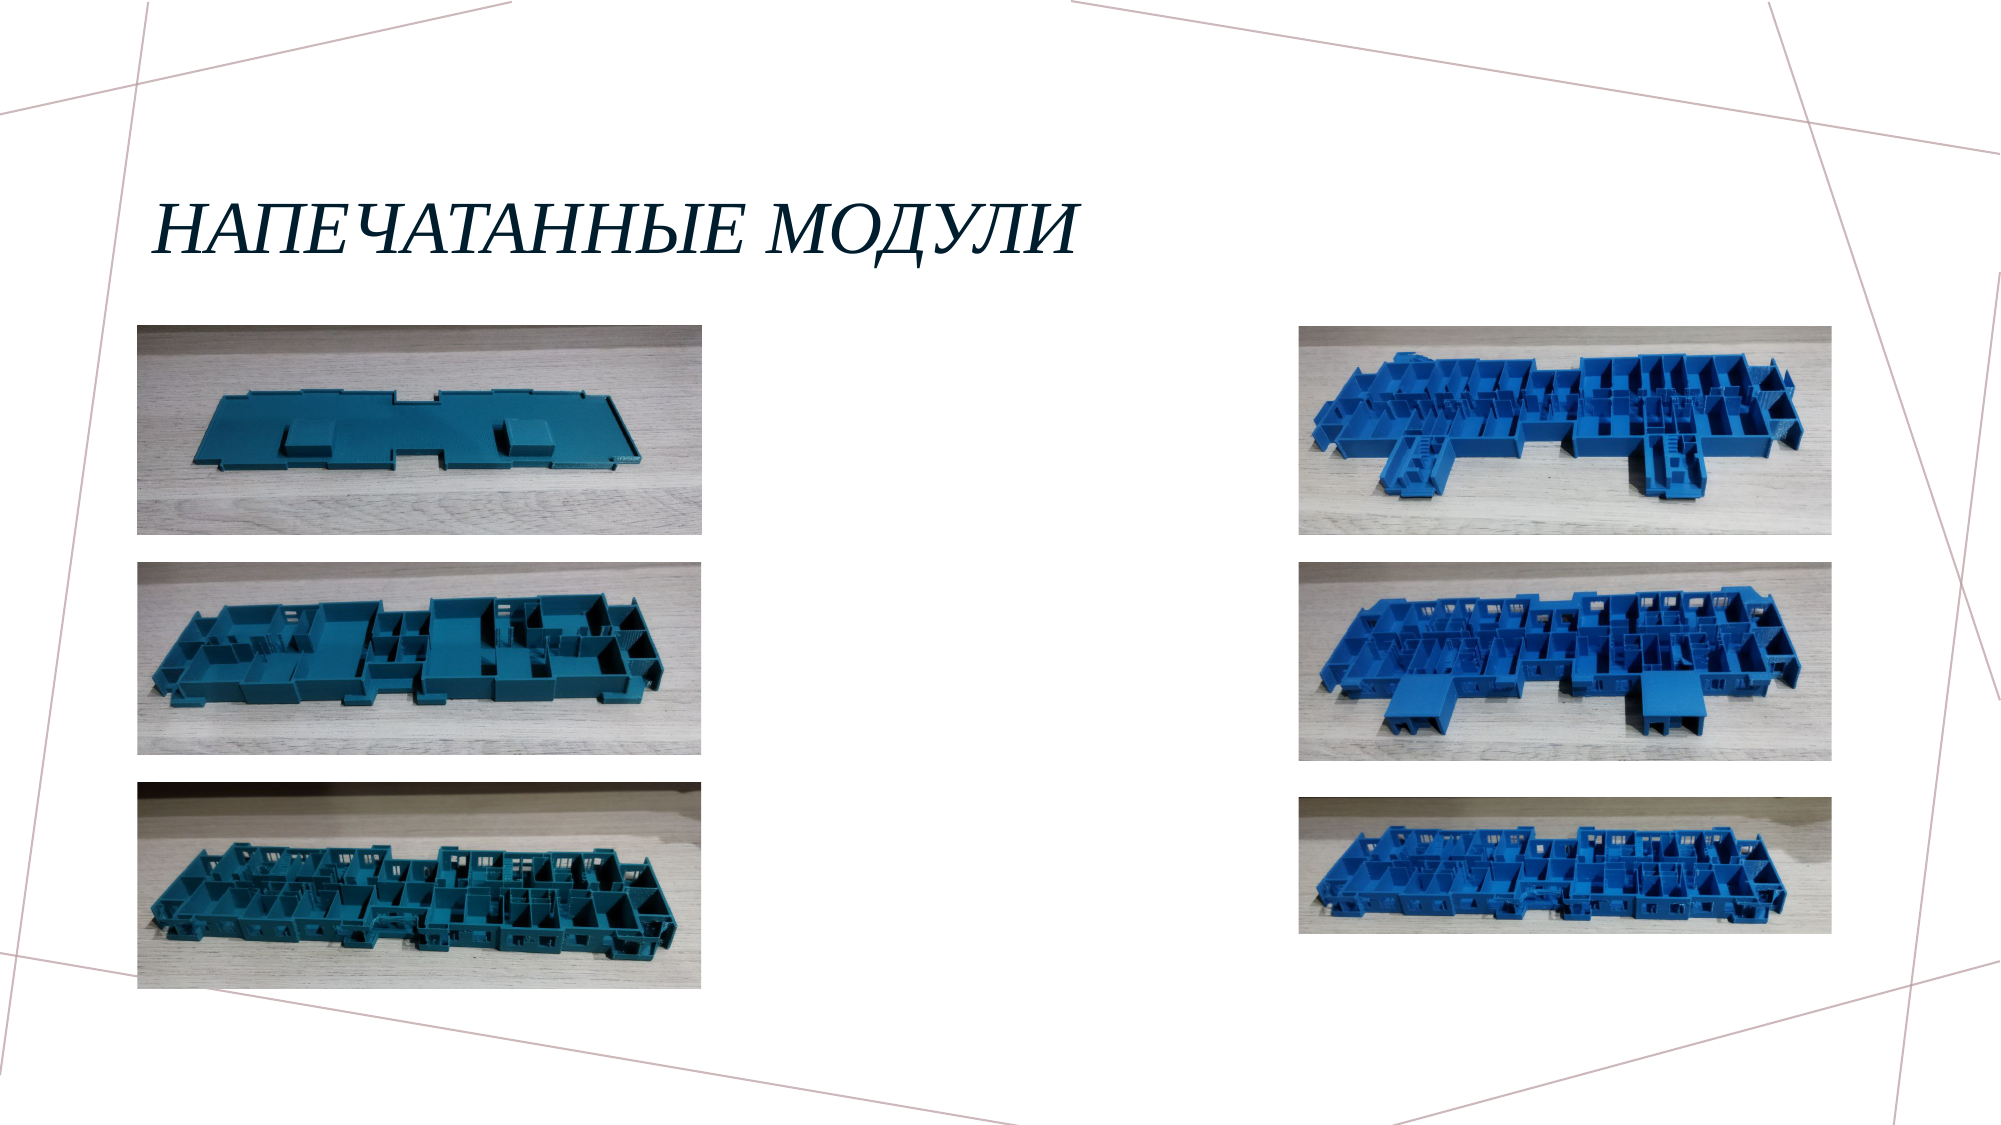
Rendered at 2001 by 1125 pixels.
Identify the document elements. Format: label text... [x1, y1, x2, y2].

picture [1298, 797, 1833, 935]
title Напечатанные модули [137, 59, 1863, 278]
picture [136, 781, 702, 990]
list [136, 325, 702, 535]
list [136, 561, 702, 755]
picture [1298, 325, 1833, 535]
picture [1298, 561, 1833, 761]
